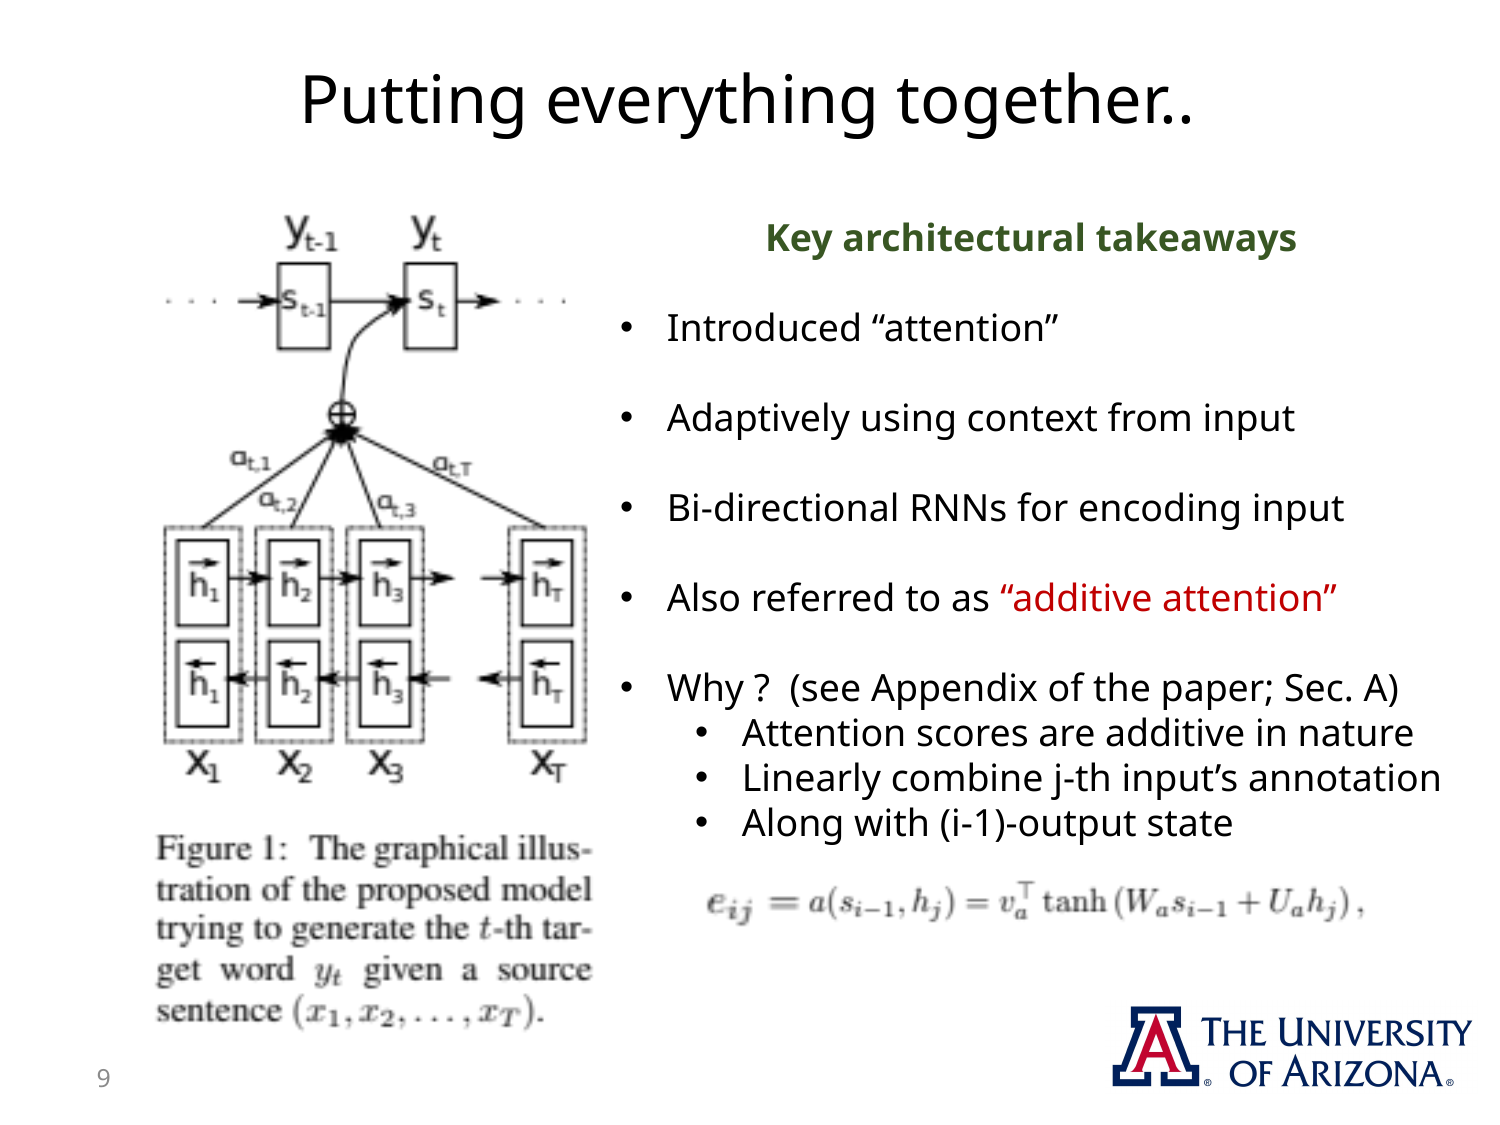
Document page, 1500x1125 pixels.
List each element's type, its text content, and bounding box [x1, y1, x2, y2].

picture [693, 854, 1394, 948]
title Putting everything together.. [110, 34, 1386, 146]
picture [1105, 1000, 1478, 1094]
slide_number 9 [76, 1049, 126, 1109]
picture [136, 189, 616, 1050]
text_box Key architectural takeaways Introduced “attention” Adaptively using context from input Bi-directional RNNs for encoding input Also referred to as “additive attention” Why ? (see Appendix of the paper; Sec. A) Attention scores are additive in nature Linearly combine j-th input’s annotation Along with (i-1)-output state [616, 206, 1458, 941]
